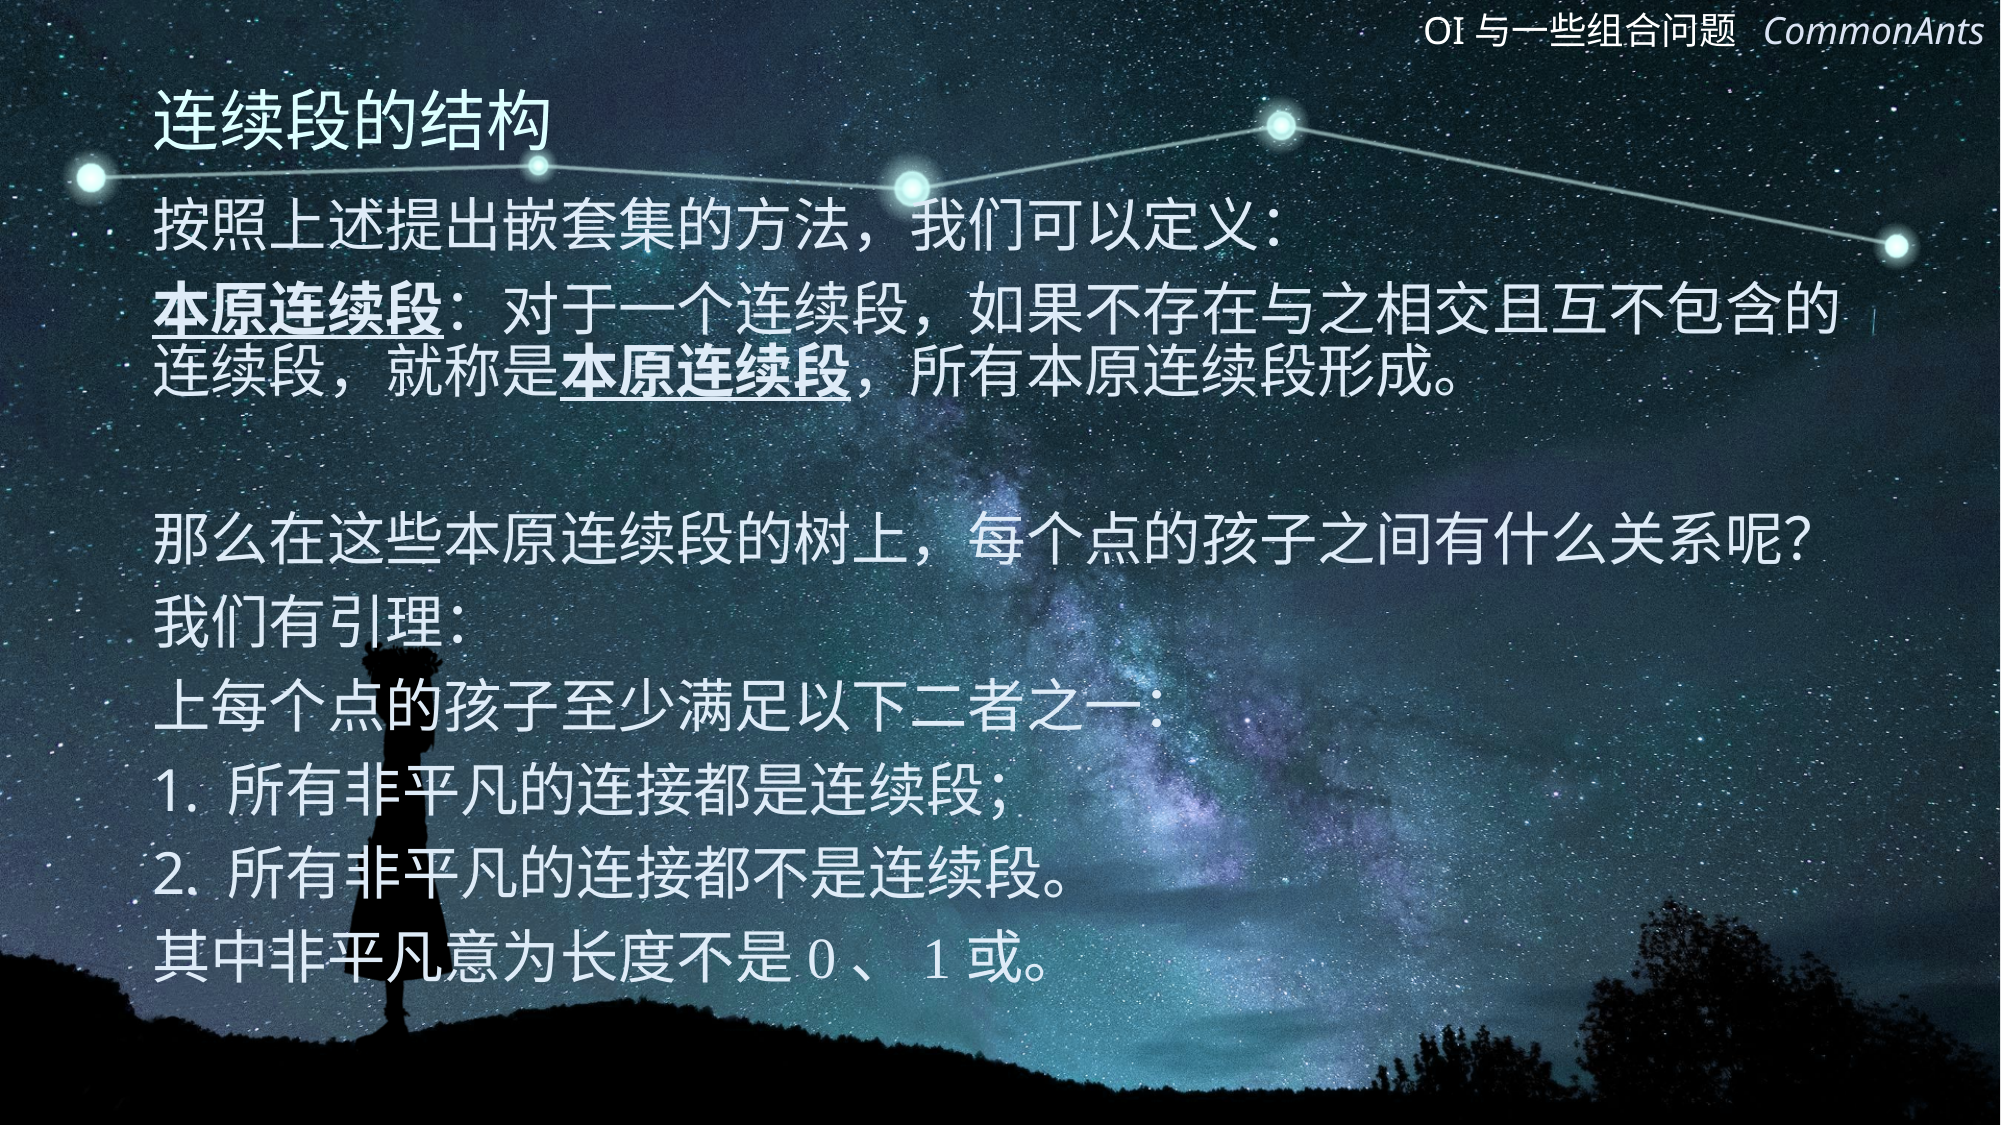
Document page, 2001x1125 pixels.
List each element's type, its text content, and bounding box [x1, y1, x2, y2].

picture [0, 0, 2001, 1125]
title 连续段的结构 [137, 59, 1863, 189]
